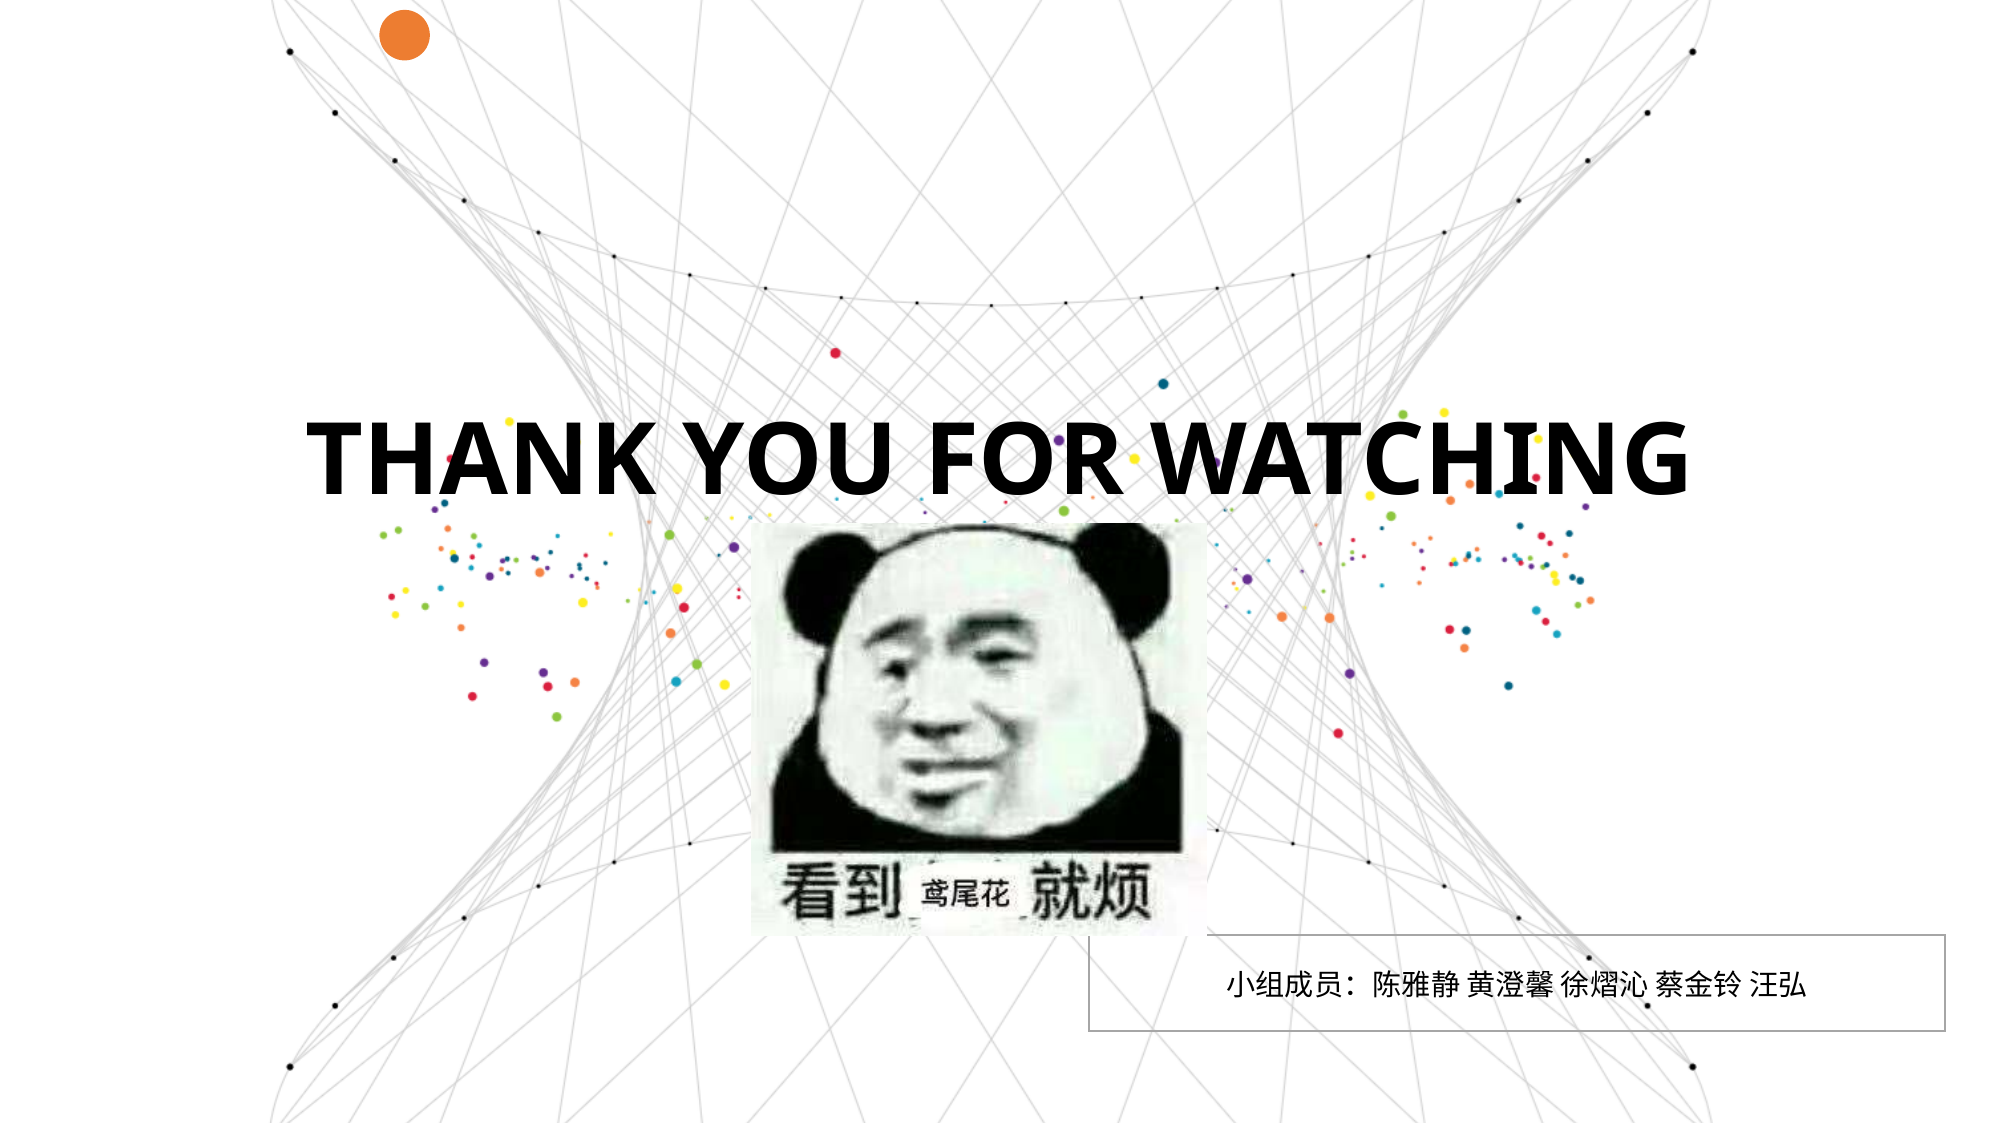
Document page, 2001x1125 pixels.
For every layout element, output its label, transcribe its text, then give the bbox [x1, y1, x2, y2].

text_box [378, 8, 431, 62]
text_box 小组成员：陈雅静 黄澄馨 徐熠沁 蔡金铃 汪弘 [1088, 934, 1946, 1032]
picture [156, 0, 1878, 1123]
text_box THANK YOU FOR WATCHING [290, 387, 1710, 522]
